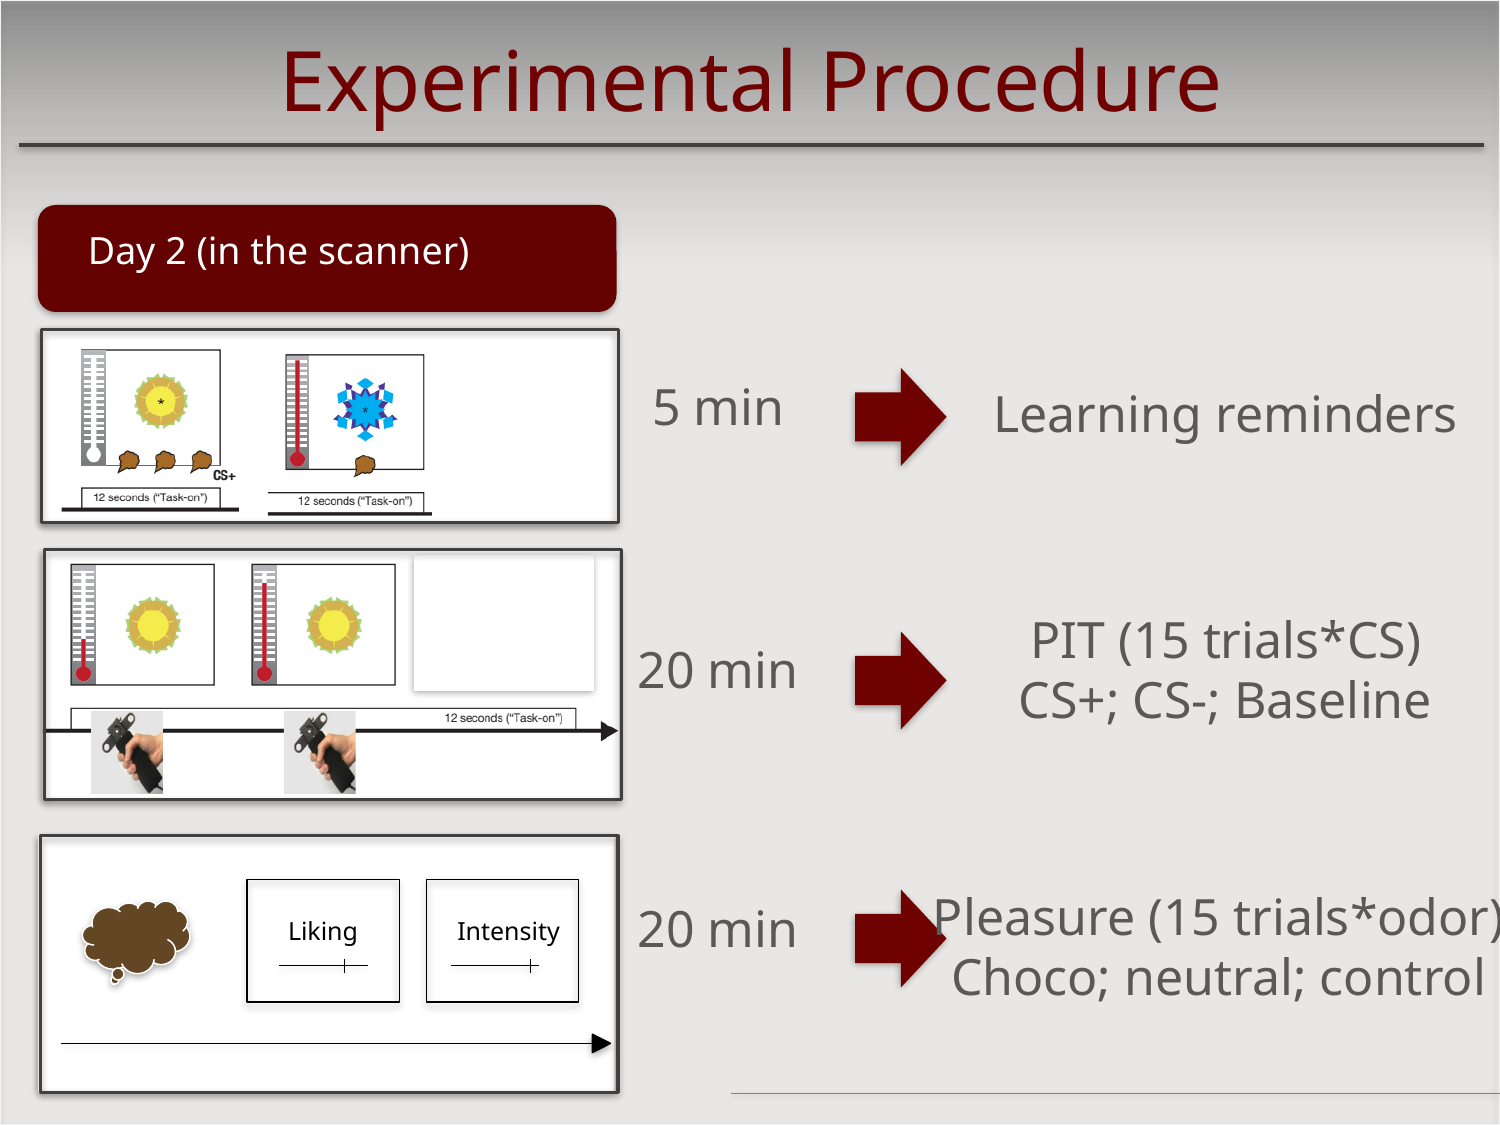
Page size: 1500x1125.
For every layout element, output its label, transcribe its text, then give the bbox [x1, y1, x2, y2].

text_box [37, 835, 619, 1093]
text_box 20 min [627, 631, 819, 707]
text_box Learning reminders [941, 375, 1500, 451]
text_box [40, 328, 619, 524]
text_box 5 min [624, 367, 819, 443]
text_box Pleasure (15 trials*odor) Choco; neutral; control [910, 878, 1500, 1014]
text_box 20 min [625, 889, 819, 965]
text_box Experimental Procedure [94, 21, 1408, 136]
text_box [854, 888, 910, 989]
text_box [854, 630, 941, 731]
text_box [37, 204, 617, 313]
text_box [40, 549, 622, 800]
text_box [854, 367, 941, 467]
text_box [0, 0, 1500, 1125]
text_box PIT (15 trials*CS) CS+; CS-; Baseline [941, 600, 1500, 736]
